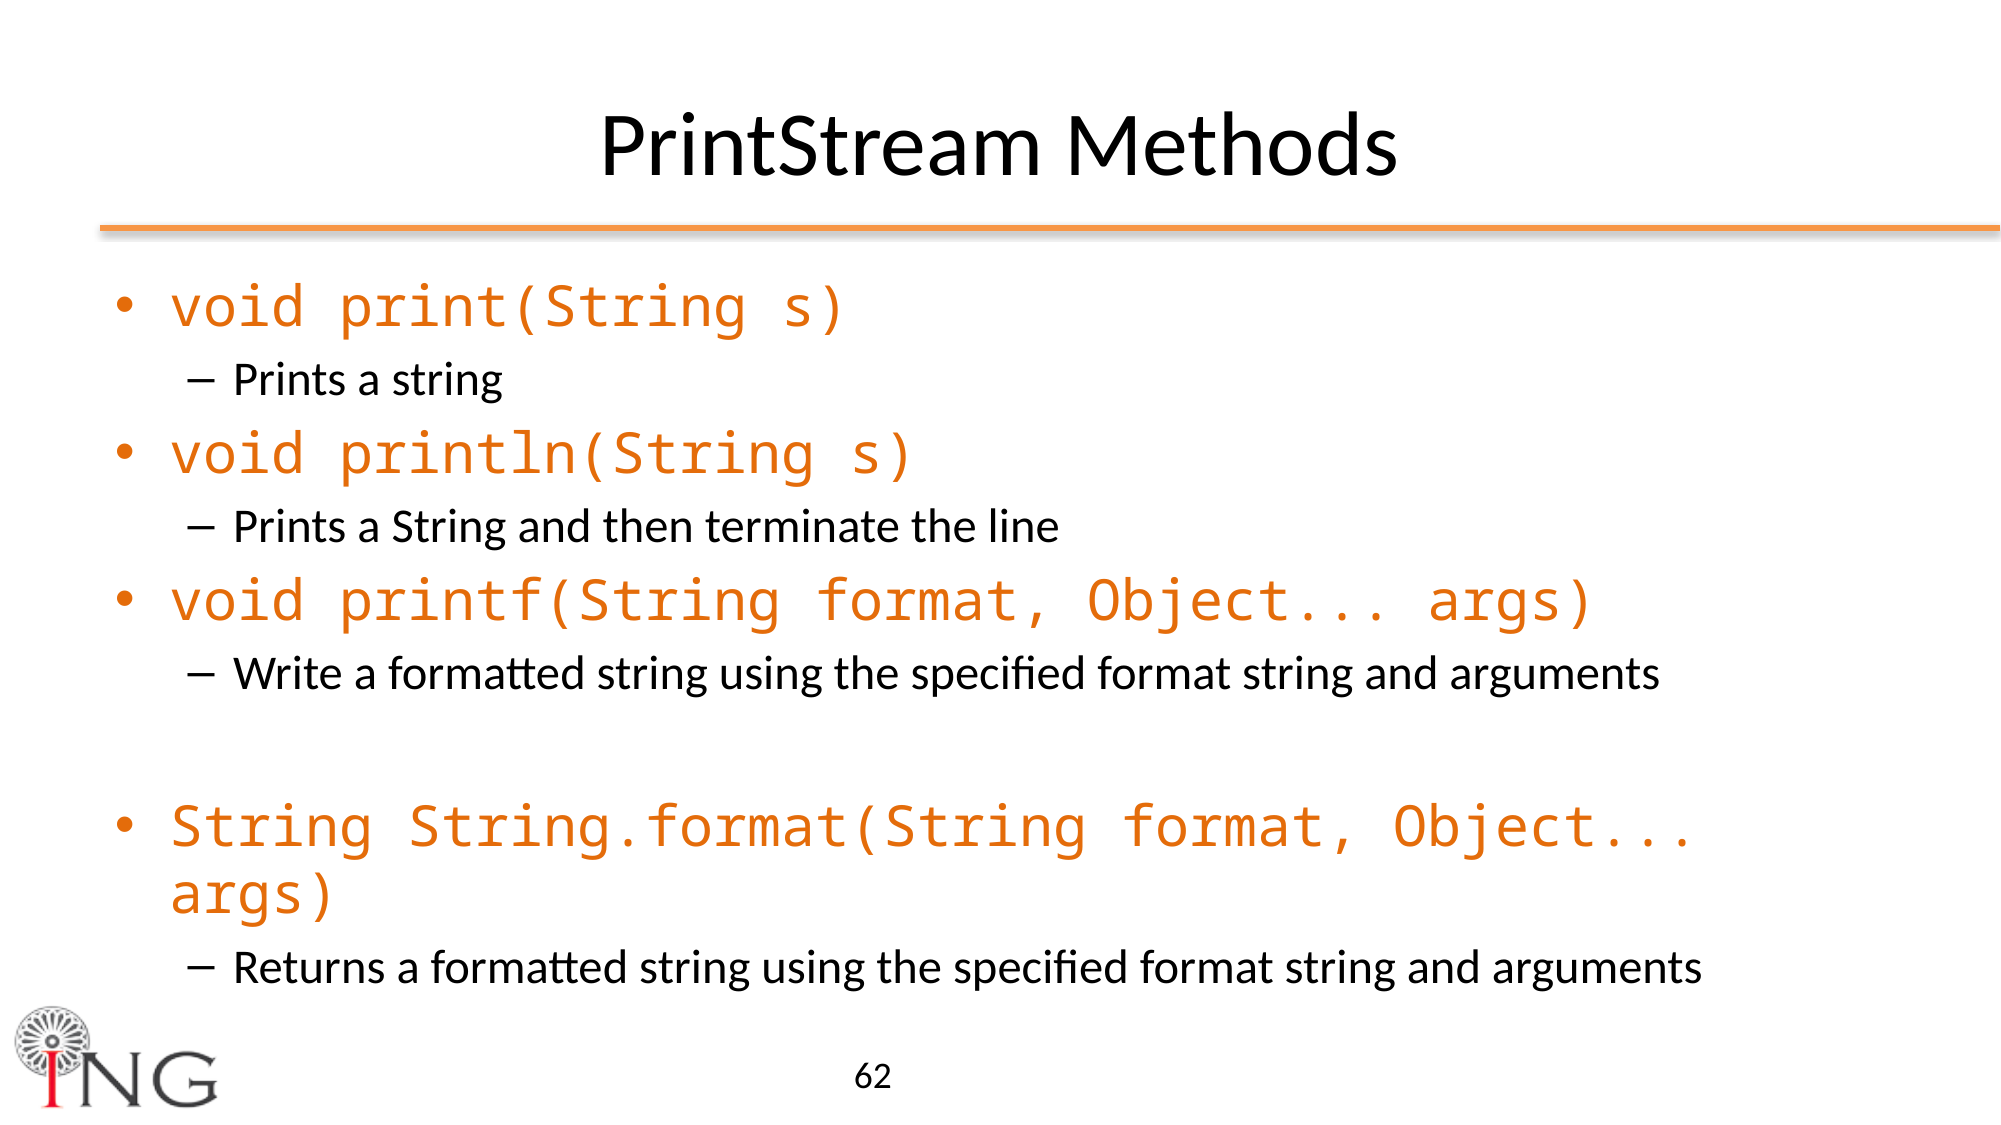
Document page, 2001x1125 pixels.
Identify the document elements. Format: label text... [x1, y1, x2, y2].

list void print(String s) Prints a string void println(String s) Prints a String and then terminate the line void printf(String format, Object... args) Write a formatted string using the specified format string and arguments String String.format(String format, Object... args) Returns a formatted string using the specified format string and arguments [99, 262, 1900, 1005]
title PrintStream Methods [99, 45, 1900, 233]
picture [0, 987, 244, 1125]
slide_number 62 [839, 1043, 1900, 1104]
